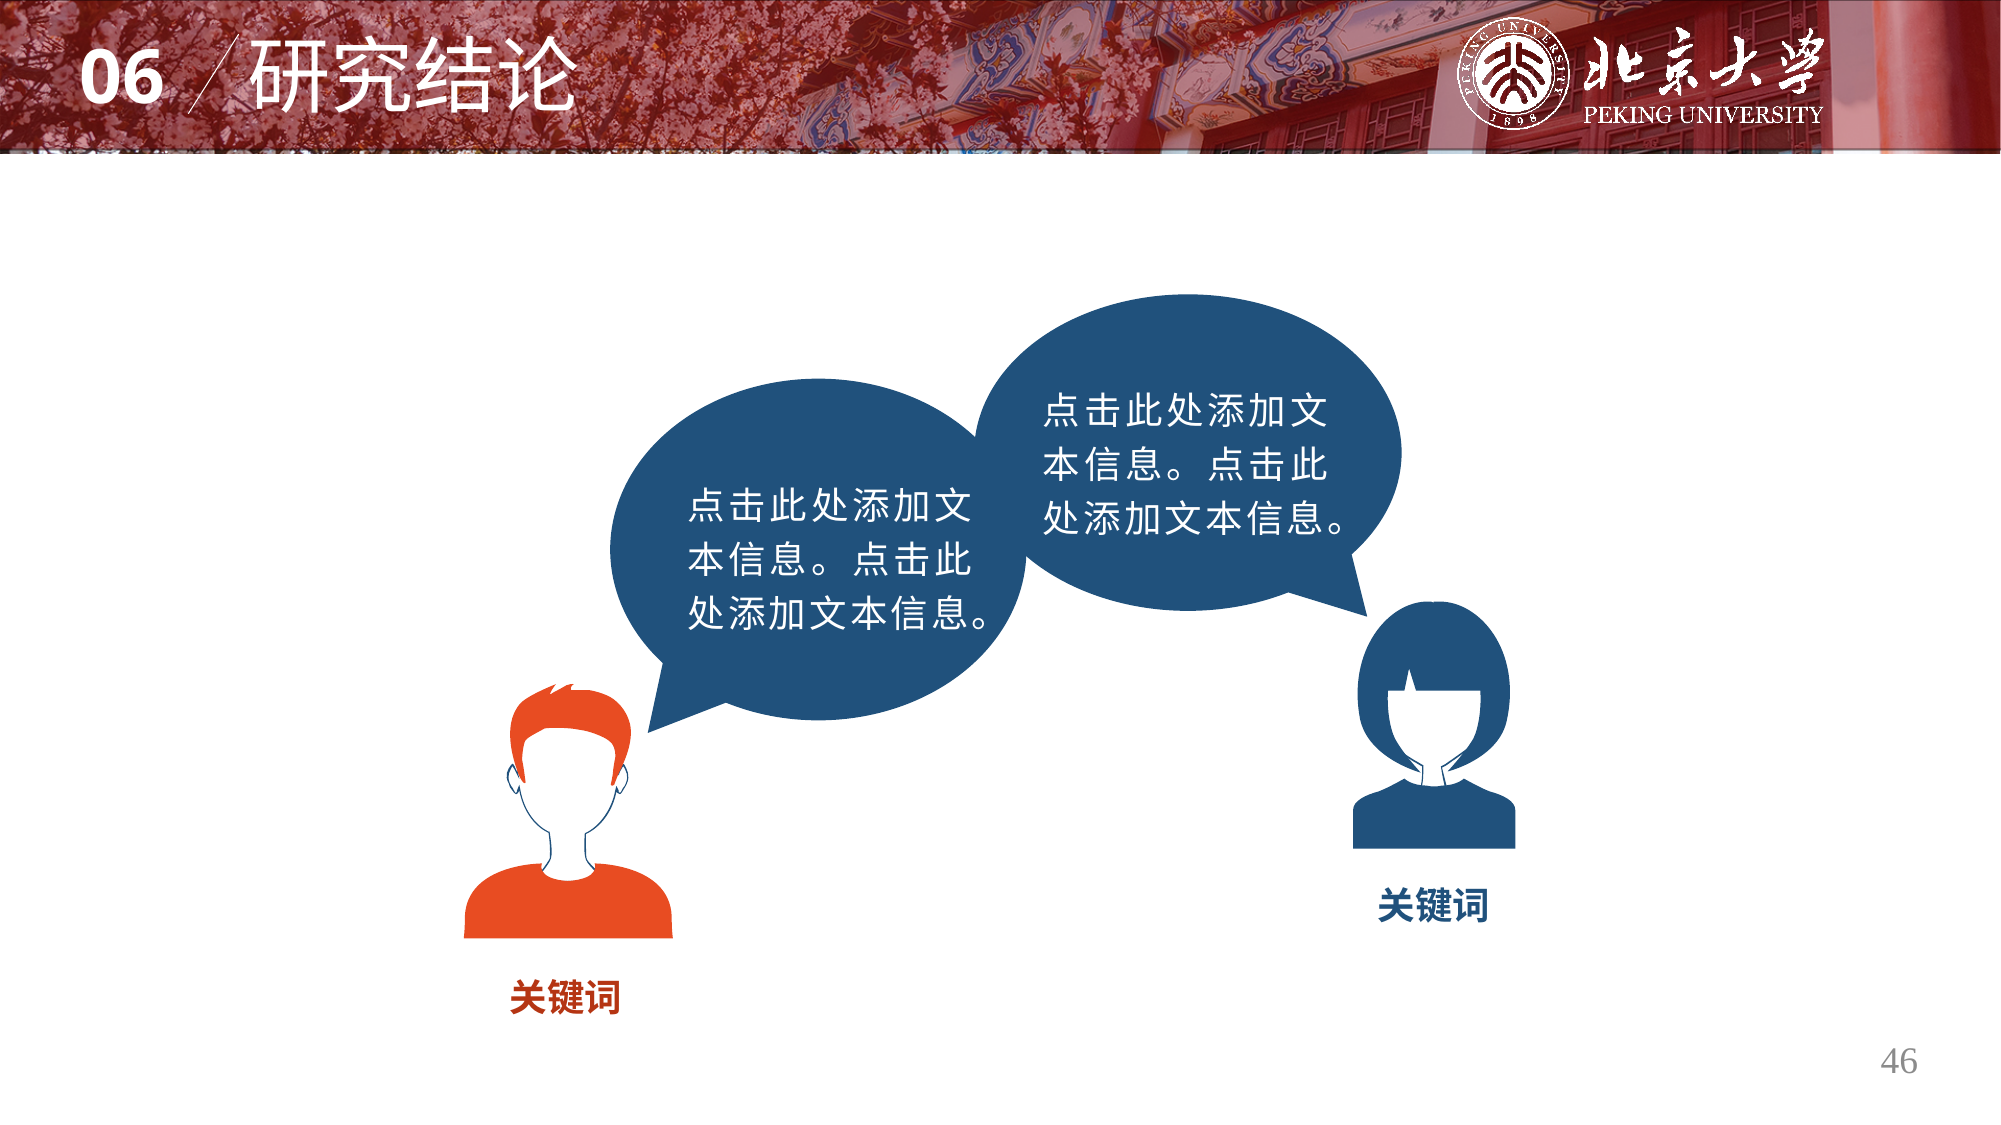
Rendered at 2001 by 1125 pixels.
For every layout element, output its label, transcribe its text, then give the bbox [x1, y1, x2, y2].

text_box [406, 294, 1594, 1035]
picture [206, 150, 2001, 154]
list 06 [64, 31, 206, 197]
slide_number 46 [1483, 1023, 1934, 1095]
picture [0, 150, 64, 154]
picture [1457, 17, 1824, 130]
list 研究结论 [232, 27, 985, 109]
